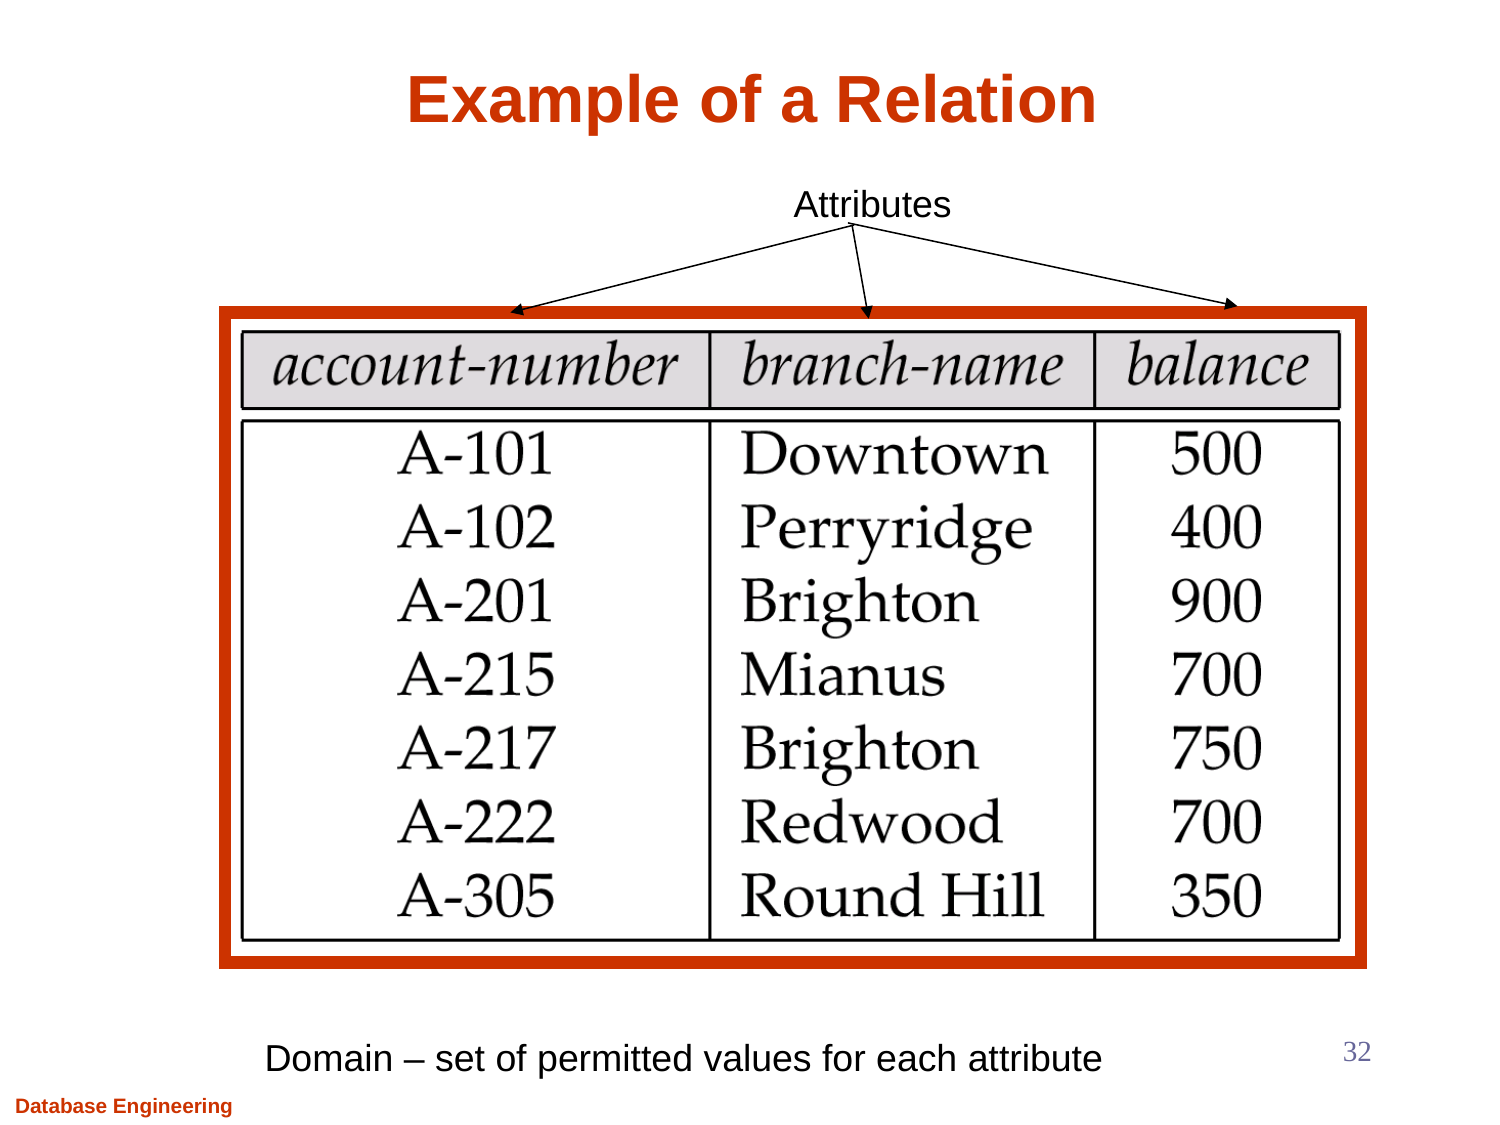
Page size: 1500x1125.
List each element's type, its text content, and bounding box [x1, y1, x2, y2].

picture [230, 318, 1356, 957]
text_box Attributes [778, 172, 967, 233]
text_box [853, 233, 873, 317]
title Example of a Relation [90, 32, 1416, 144]
text_box Domain – set of permitted values for each attribute [249, 1027, 1330, 1087]
text_box [510, 233, 824, 316]
slide_number 32 [1074, 1024, 1388, 1101]
text_box [894, 233, 1238, 310]
